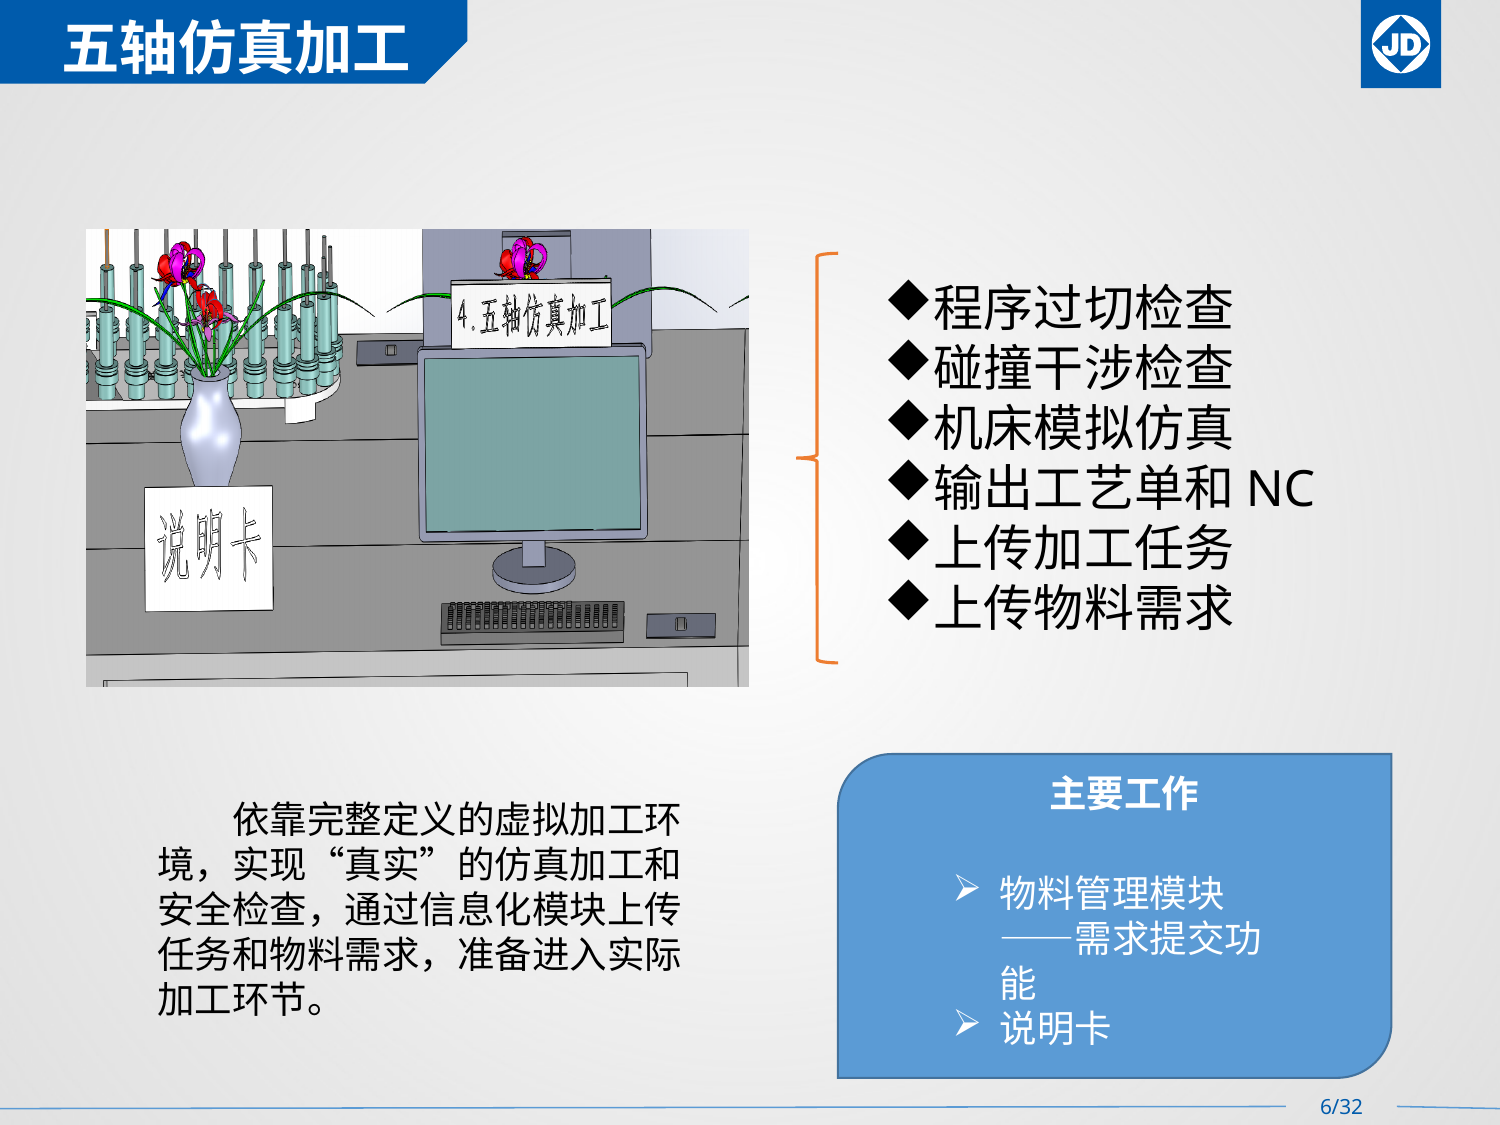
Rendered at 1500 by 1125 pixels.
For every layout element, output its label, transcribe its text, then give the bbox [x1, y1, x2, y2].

text_box 程序过切检查 碰撞干涉检查 机床模拟仿真 输出工艺单和NC 上传加工任务 上传物料需求 [869, 268, 1427, 644]
picture [0, 0, 1500, 1125]
text_box 依靠完整定义的虚拟加工环境，实现“真实”的仿真加工和安全检查，通过信息化模块上传任务和物料需求，准备进入实际加工环节。 [142, 788, 722, 1029]
text_box [0, 0, 469, 85]
text_box [796, 251, 839, 665]
text_box 物料管理模块——需求提交功能 说明卡 [937, 863, 1311, 1103]
text_box 主要工作 [997, 762, 1251, 823]
text_box 五轴仿真加工 [46, 3, 427, 89]
text_box [836, 752, 1393, 1079]
